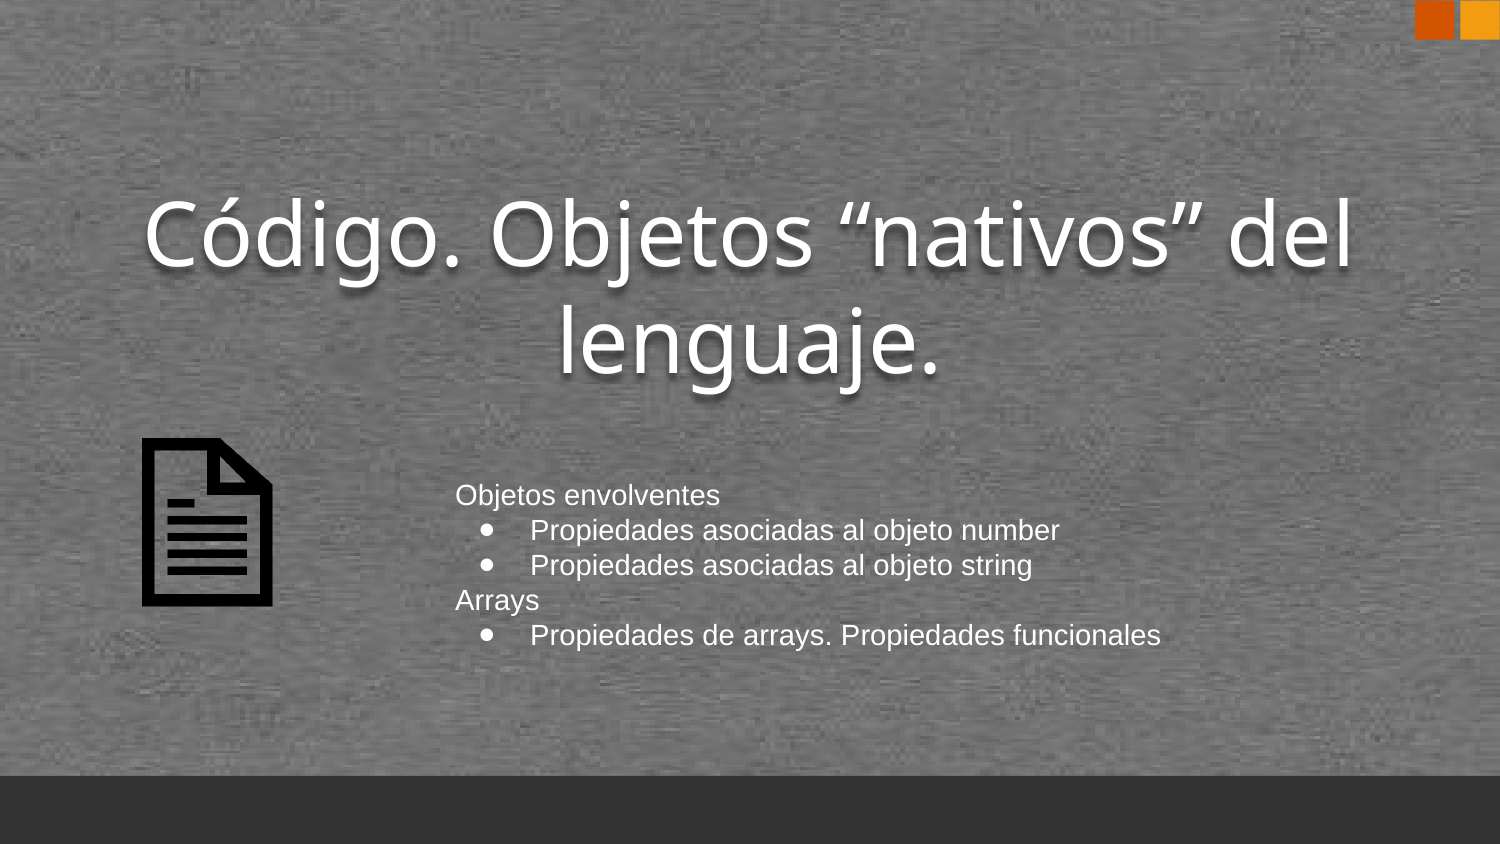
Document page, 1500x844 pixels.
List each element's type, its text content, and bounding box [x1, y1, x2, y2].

title Código. Objetos “nativos” del lenguaje. [106, 141, 1393, 427]
text_box Objetos envolventes Propiedades asociadas al objeto number Propiedades asociadas al objeto string Arrays Propiedades de arrays. Propiedades funcionales [440, 461, 1333, 673]
picture [0, 0, 1500, 775]
